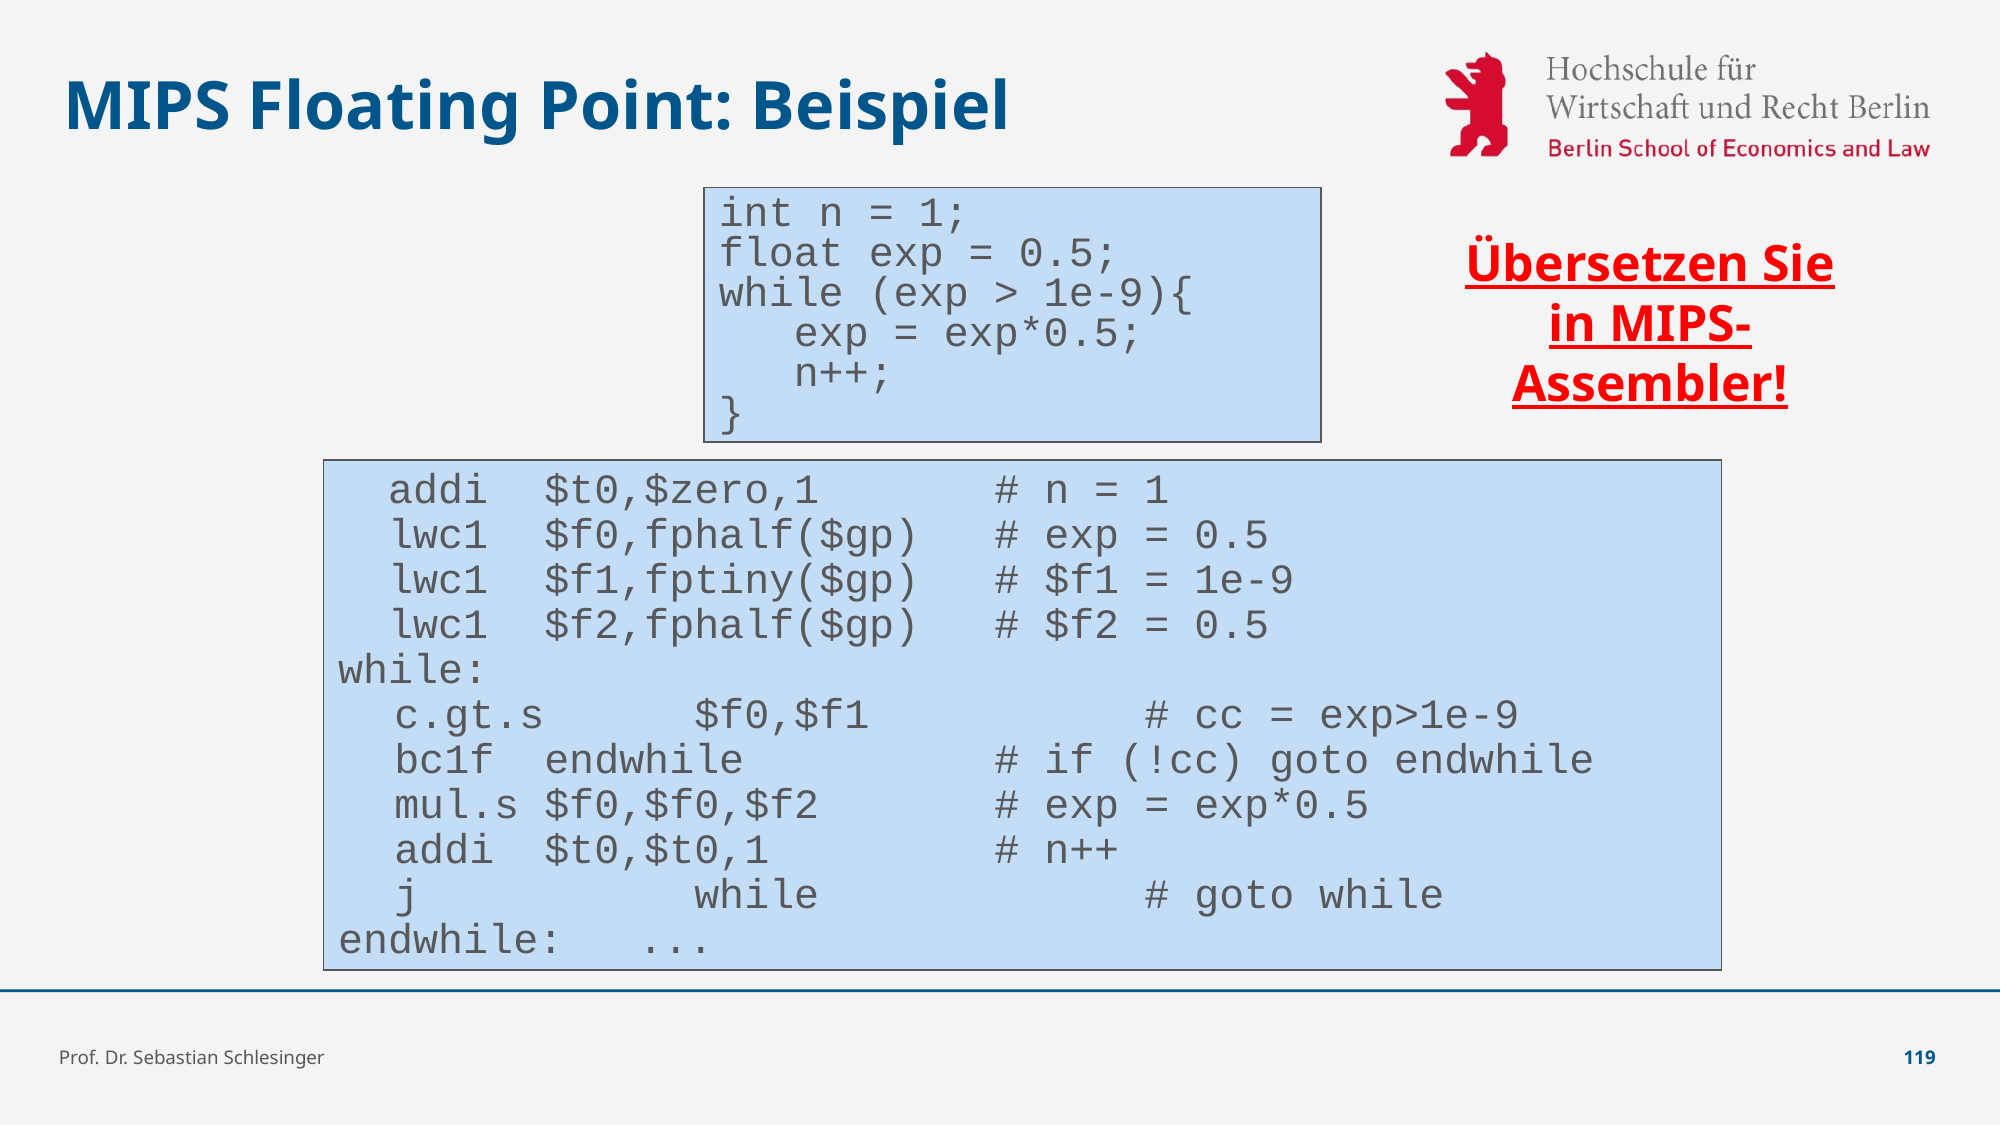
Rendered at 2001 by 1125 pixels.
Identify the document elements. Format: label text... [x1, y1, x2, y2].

text_box addi $t0,$zero,1 # n = 1 lwc1 $f0,fphalf($gp) # exp = 0.5 lwc1 $f1,fptiny($gp) # $f1 = 1e-9 lwc1 $f2,fphalf($gp) # $f2 = 0.5 while: c.gt.s $f0,$f1 # cc = exp>1e-9 bc1f endwhile # if (!cc) goto endwhile mul.s $f0,$f0,$f2 # exp = exp*0.5 addi $t0,$t0,1 # n++ j while # goto while endwhile: ... [323, 460, 1722, 970]
text_box Übersetzen Sie in MIPS-Assembler! [1437, 224, 1863, 420]
slide_number 119 [1805, 1012, 1941, 1072]
text_box int n = 1; float exp = 0.5; while (exp > 1e-9){ exp = exp*0.5; n++; } [703, 187, 1321, 443]
picture [1434, 49, 1937, 165]
title MIPS Floating Point: Beispiel [63, 56, 1314, 151]
footer Prof. Dr. Sebastian Schlesinger [58, 1012, 1440, 1072]
list [59, 212, 1941, 943]
